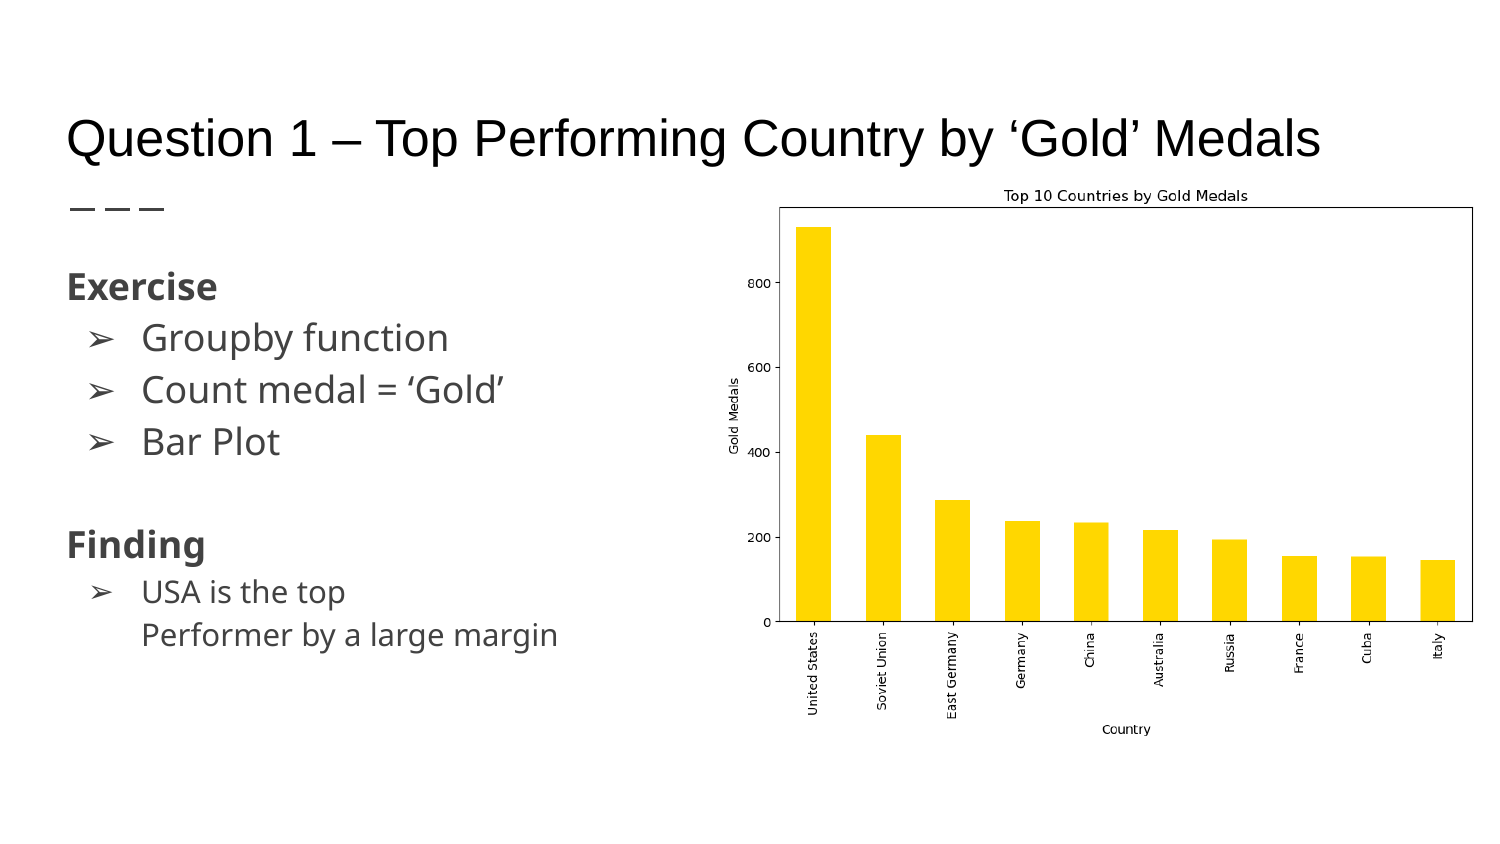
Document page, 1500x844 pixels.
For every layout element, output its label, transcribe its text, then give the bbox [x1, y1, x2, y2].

title Question 1 – Top Performing Country by ‘Gold’ Medals [51, 61, 1449, 182]
list Exercise Groupby function Count medal = ‘Gold’ Bar Plot Finding USA is the top Performer by a large margin [51, 240, 717, 750]
picture [719, 181, 1481, 744]
